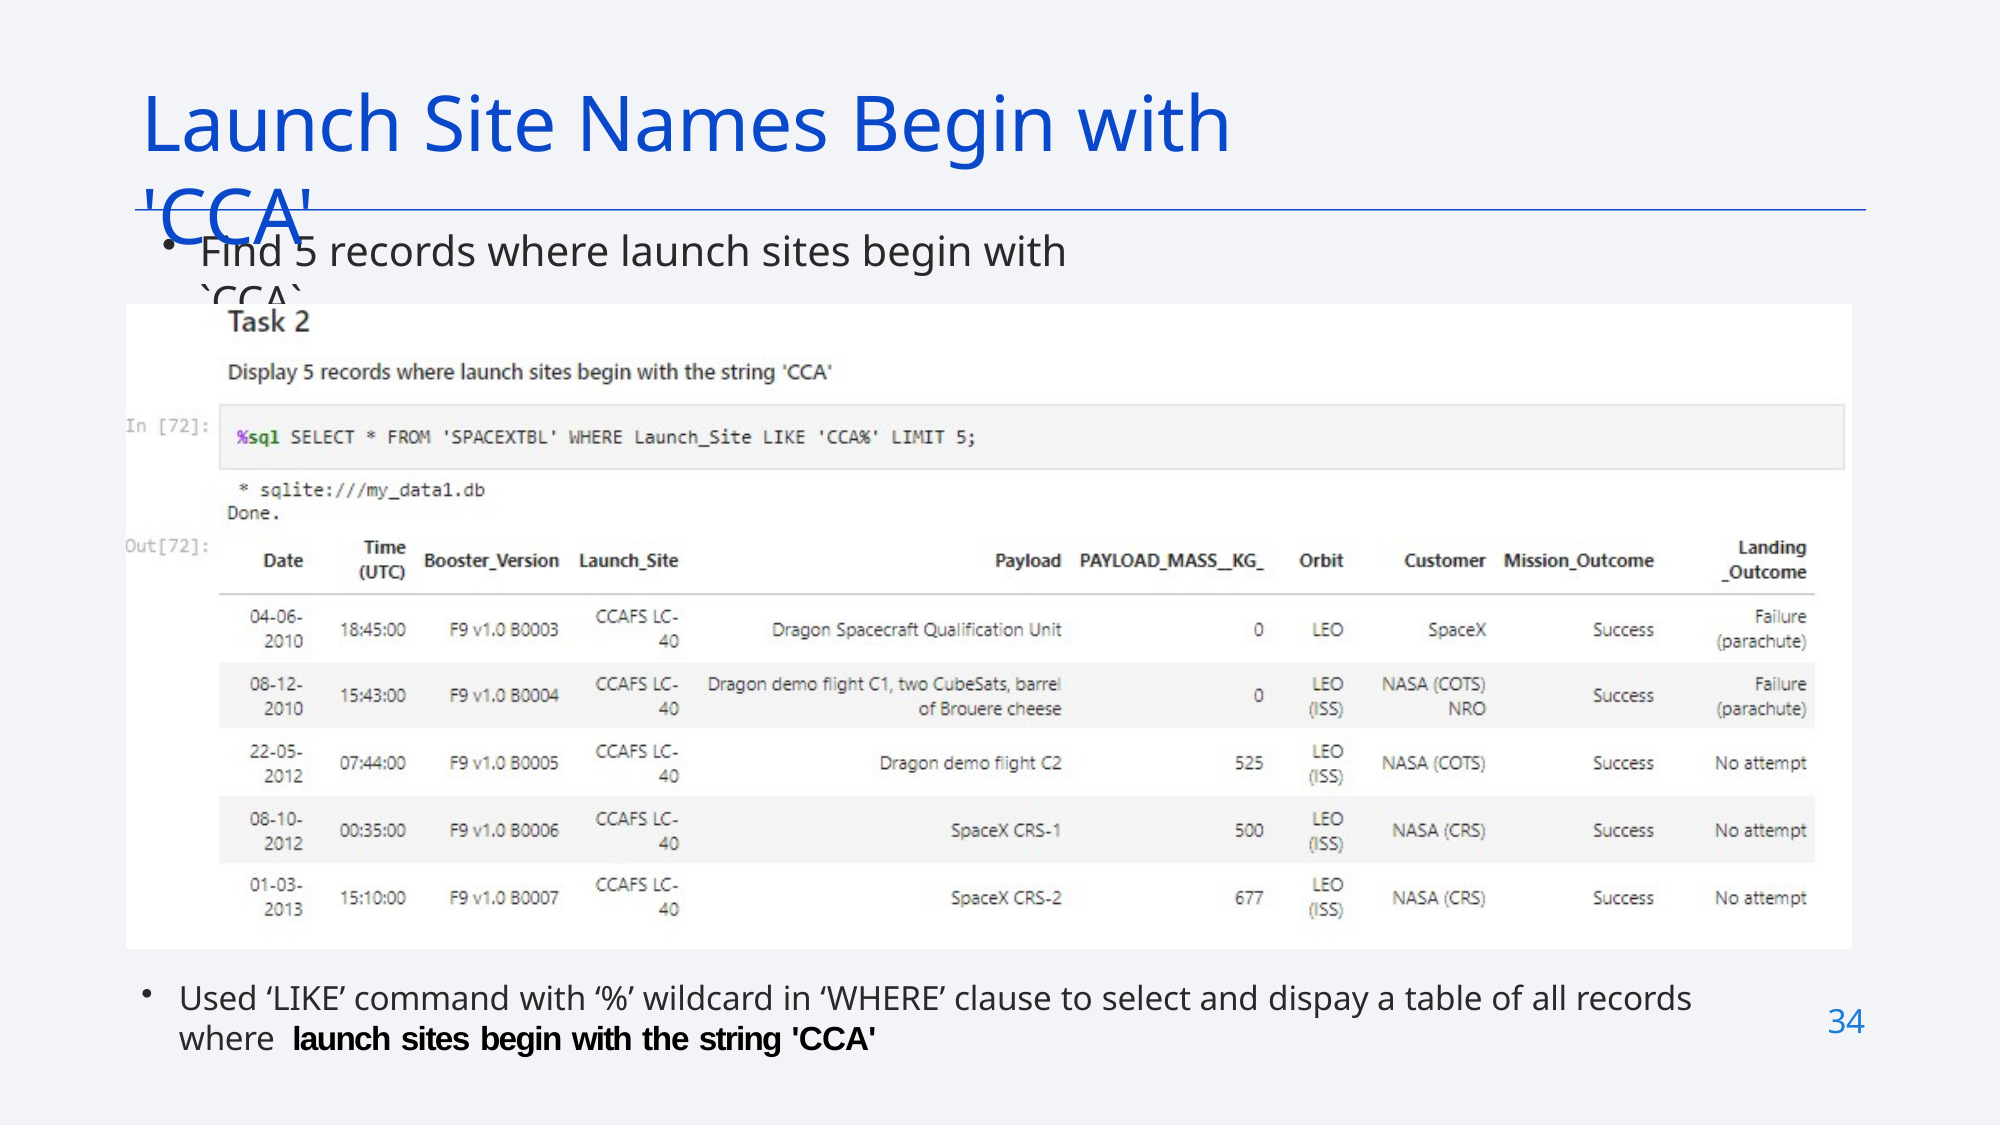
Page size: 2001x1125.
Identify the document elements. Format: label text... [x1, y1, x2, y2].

picture [0, 0, 2000, 1125]
text_box Used ‘LIKE’ command with ‘%’ wildcard in ‘WHERE’ clause to select and dispay a table of all records where launch sites begin with the string 'CCA' [139, 975, 1765, 1058]
text_box 34 [1825, 998, 1867, 1041]
text_box Find 5 records where launch sites begin with `CCA` [159, 263, 1152, 303]
title Launch Site Names Begin with 'CCA' [139, 72, 1407, 263]
